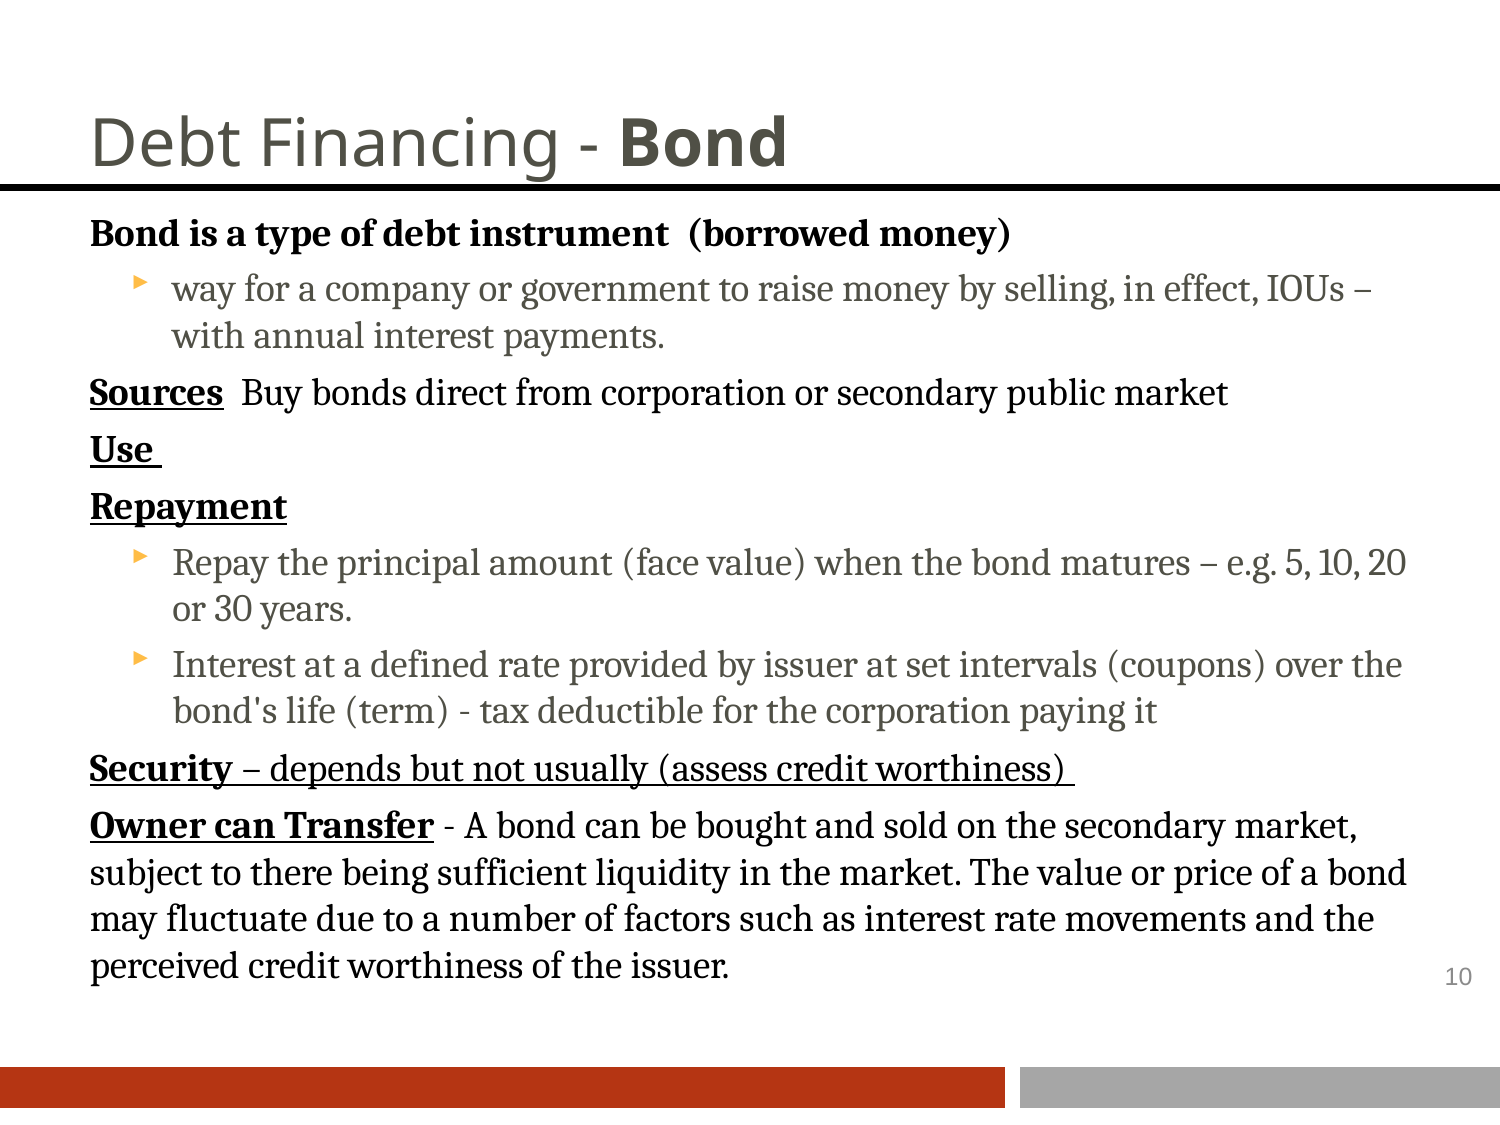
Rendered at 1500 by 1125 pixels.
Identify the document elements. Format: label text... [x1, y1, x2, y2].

slide_number 10 [1149, 945, 1488, 1006]
title Debt Financing - Bond [75, 24, 1425, 188]
list Bond is a type of debt instrument (borrowed money) way for a company or government to raise money by selling, in effect, IOUs – with annual interest payments. Sources Buy bonds direct from corporation or secondary public market Use Repayment Repay the principal amount (face value) when the bond matures – e.g. 5, 10, 20 or 30 years. Interest at a defined rate provided by issuer at set intervals (coupons) over the bond's life (term) - tax deductible for the corporation paying it Security – depends but not usually (assess credit worthiness) Owner can Transfer - A bond can be bought and sold on the secondary market, subject to there being sufficient liquidity in the market. The value or price of a bond may fluctuate due to a number of factors such as interest rate movements and the perceived credit worthiness of the issuer. [75, 200, 1425, 1006]
